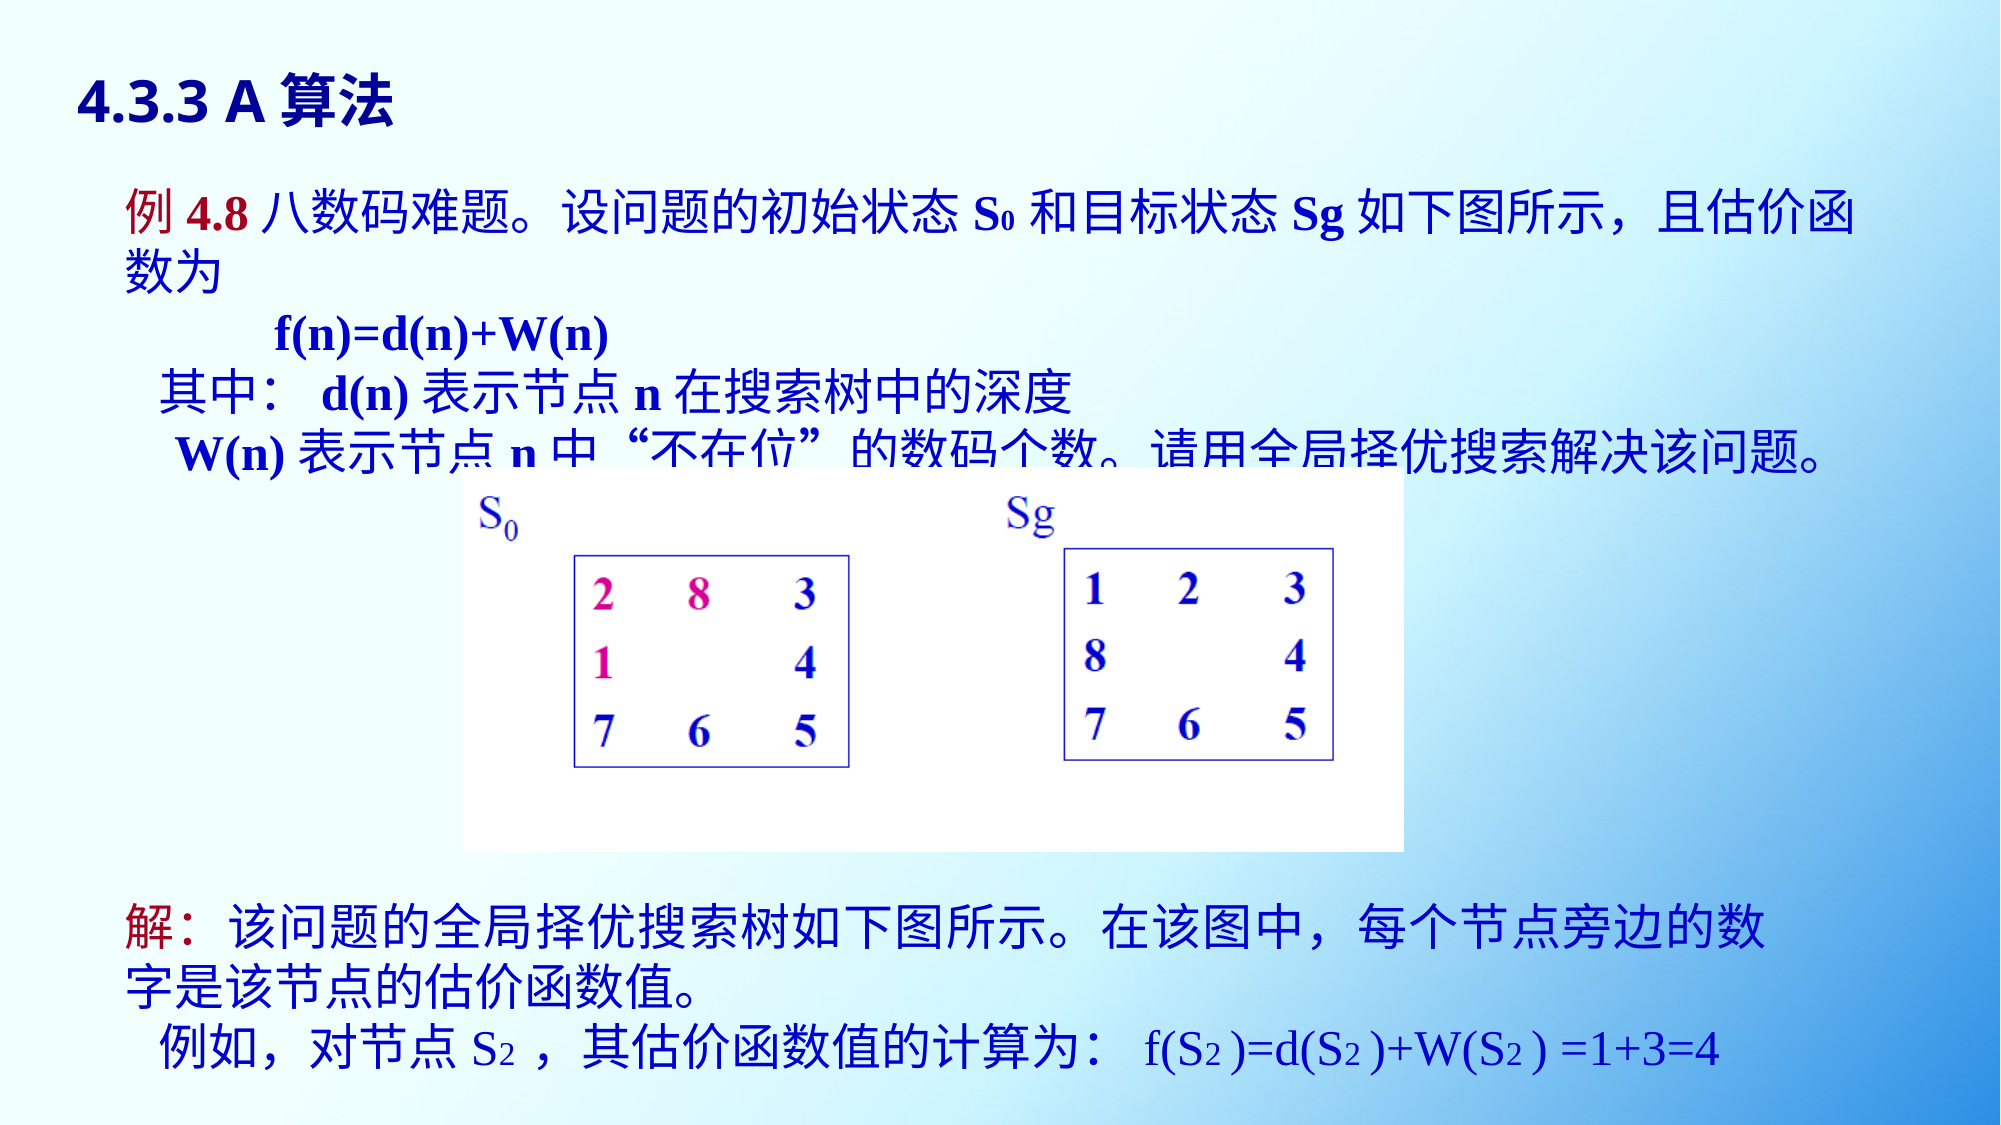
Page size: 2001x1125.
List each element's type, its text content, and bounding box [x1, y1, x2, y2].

picture [0, 0, 2001, 1125]
text_box 4.3.3 A算法 [62, 45, 1723, 153]
text_box 解：该问题的全局择优搜索树如下图所示。在该图中，每个节点旁边的数字是该节点的估价函数值。 例如，对节点S2 ，其估价函数值的计算为：f(S2 )=d(S2 )+W(S2 ) =1+3=4 [109, 888, 1783, 1083]
text_box 例4.8八数码难题。设问题的初始状态S0 和目标状态Sg如下图所示，且估价函数为 f(n)=d(n)+W(n) 其中：d(n)表示节点n在搜索树中的深度 W(n)表示节点n中“不在位”的数码个数。请用全局择优搜索解决该问题。 [109, 173, 1908, 488]
